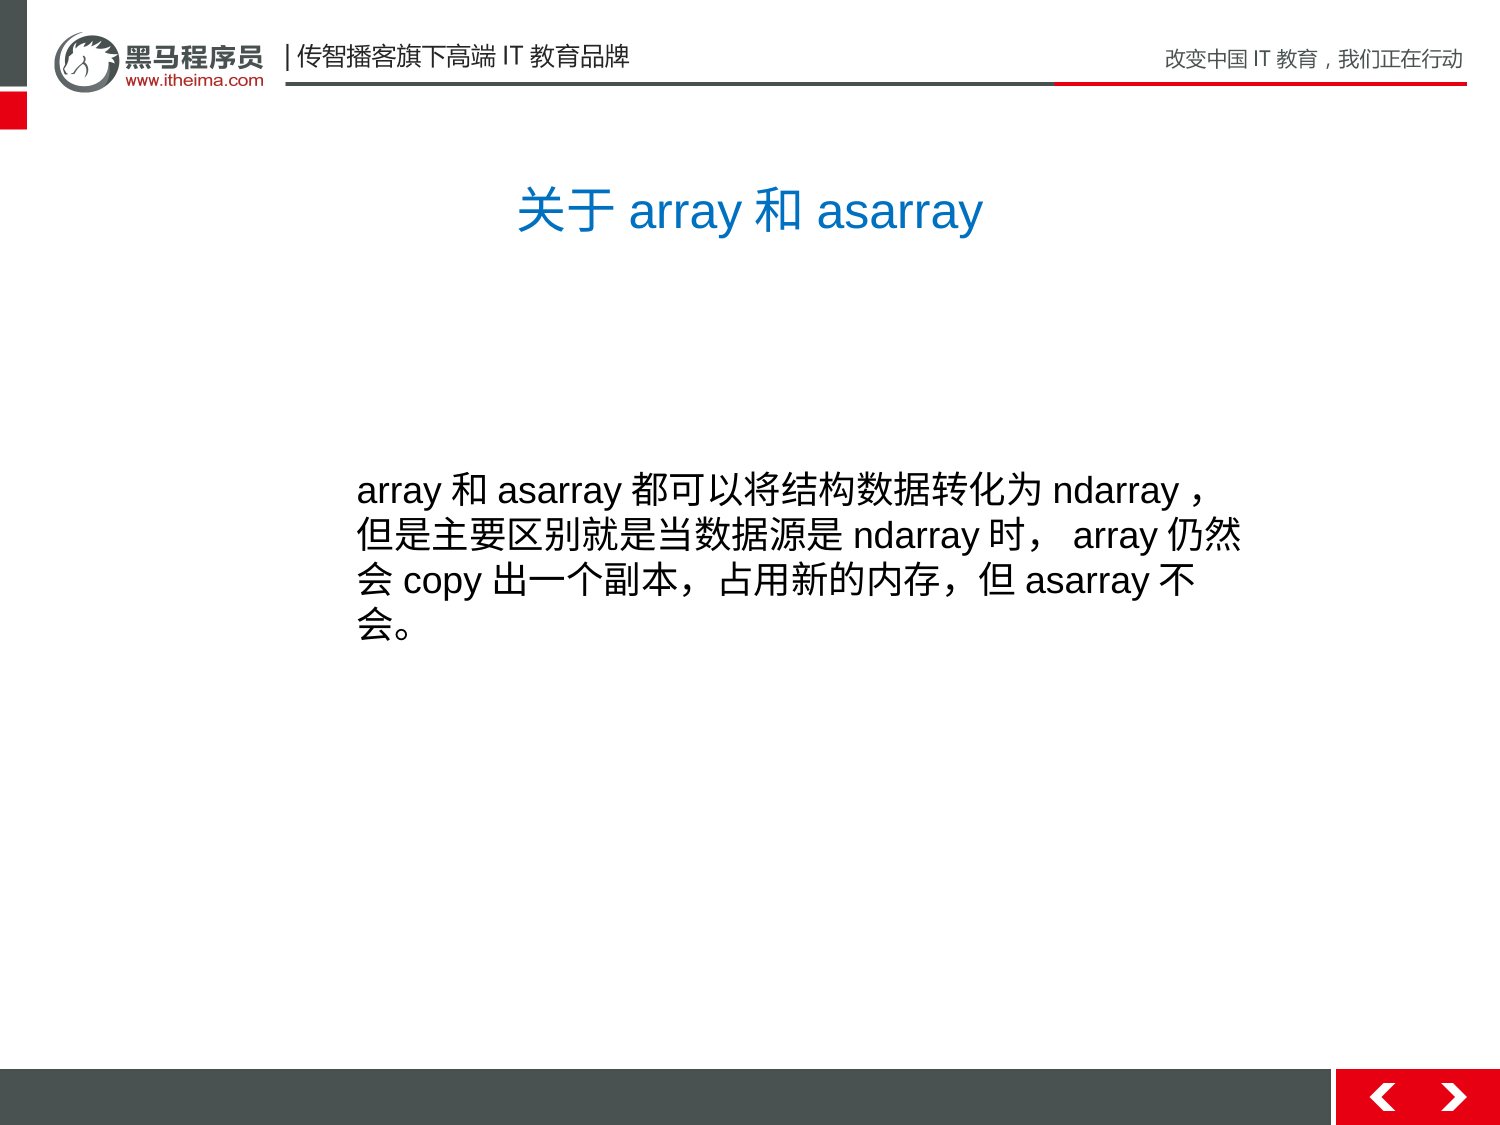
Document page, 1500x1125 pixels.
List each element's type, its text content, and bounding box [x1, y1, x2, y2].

text_box array和asarray都可以将结构数据转化为ndarray，但是主要区别就是当数据源是ndarray时，array仍然会copy出一个副本，占用新的内存，但asarray不会。 [341, 458, 1265, 654]
text_box 关于array和asarray [501, 171, 999, 246]
picture [0, 0, 1500, 1125]
